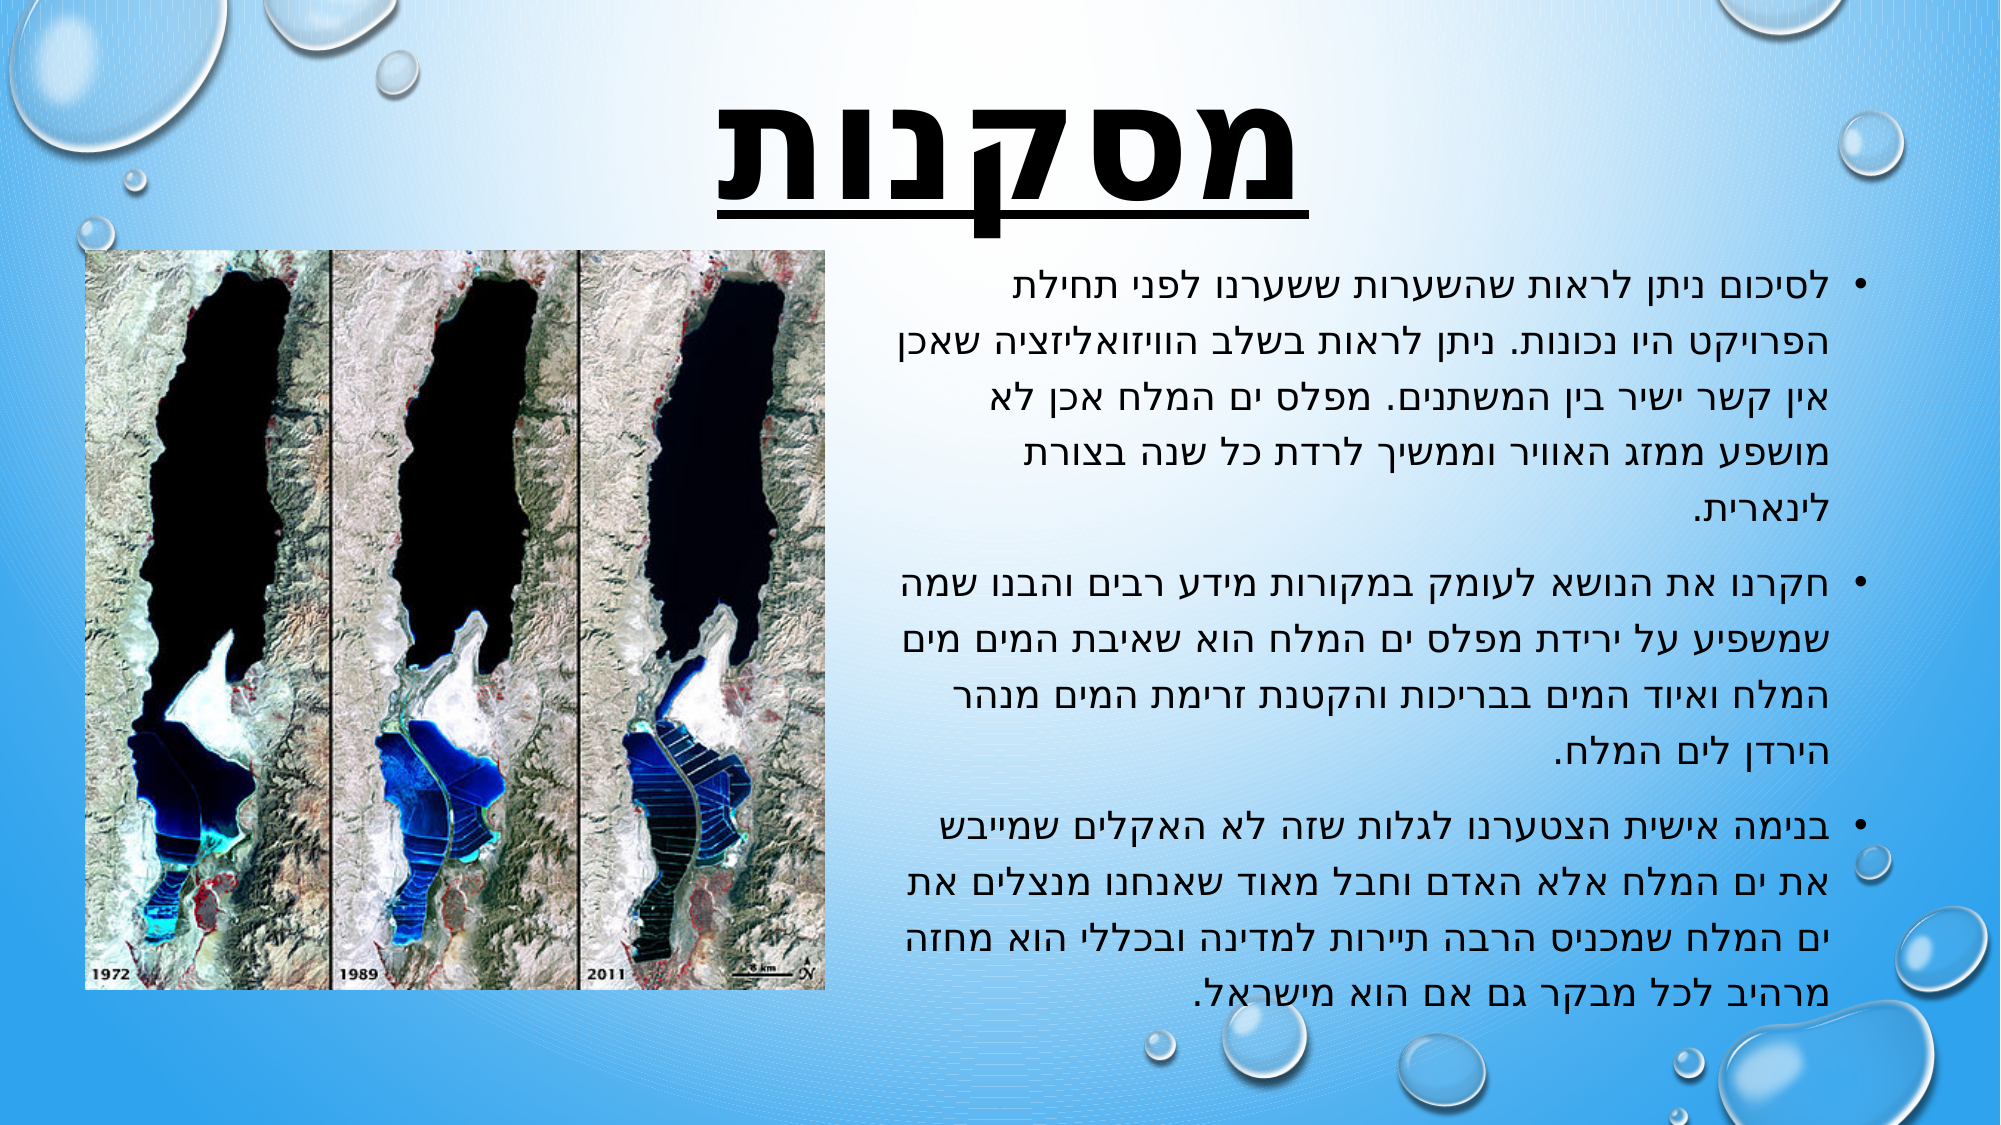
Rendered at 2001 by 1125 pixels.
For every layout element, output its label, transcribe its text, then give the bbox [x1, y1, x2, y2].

list לסיכום ניתן לראות שהשערות ששערנו לפני תחילת הפרויקט היו נכונות. ניתן לראות בשלב הוויזואליזציה שאכן אין קשר ישיר בין המשתנים. מפלס ים המלח אכן לא מושפע ממזג האוויר וממשיך לרדת כל שנה בצורת לינארית. חקרנו את הנושא לעומק במקורות מידע רבים והבנו שמה שמשפיע על ירידת מפלס ים המלח הוא שאיבת המים מים המלח ואיוד המים בבריכות והקטנת זרימת המים מנהר הירדן לים המלח. בנימה אישית הצטערנו לגלות שזה לא האקלים שמייבש את ים המלח אלא האדם וחבל מאוד שאנחנו מנצלים את ים המלח שמכניס הרבה תיירות למדינה ובכללי הוא מחזה מרהיב לכל מבקר גם אם הוא מישראל. [876, 242, 1882, 1026]
picture [0, 0, 2000, 1125]
title מסקנות [162, 51, 1864, 243]
